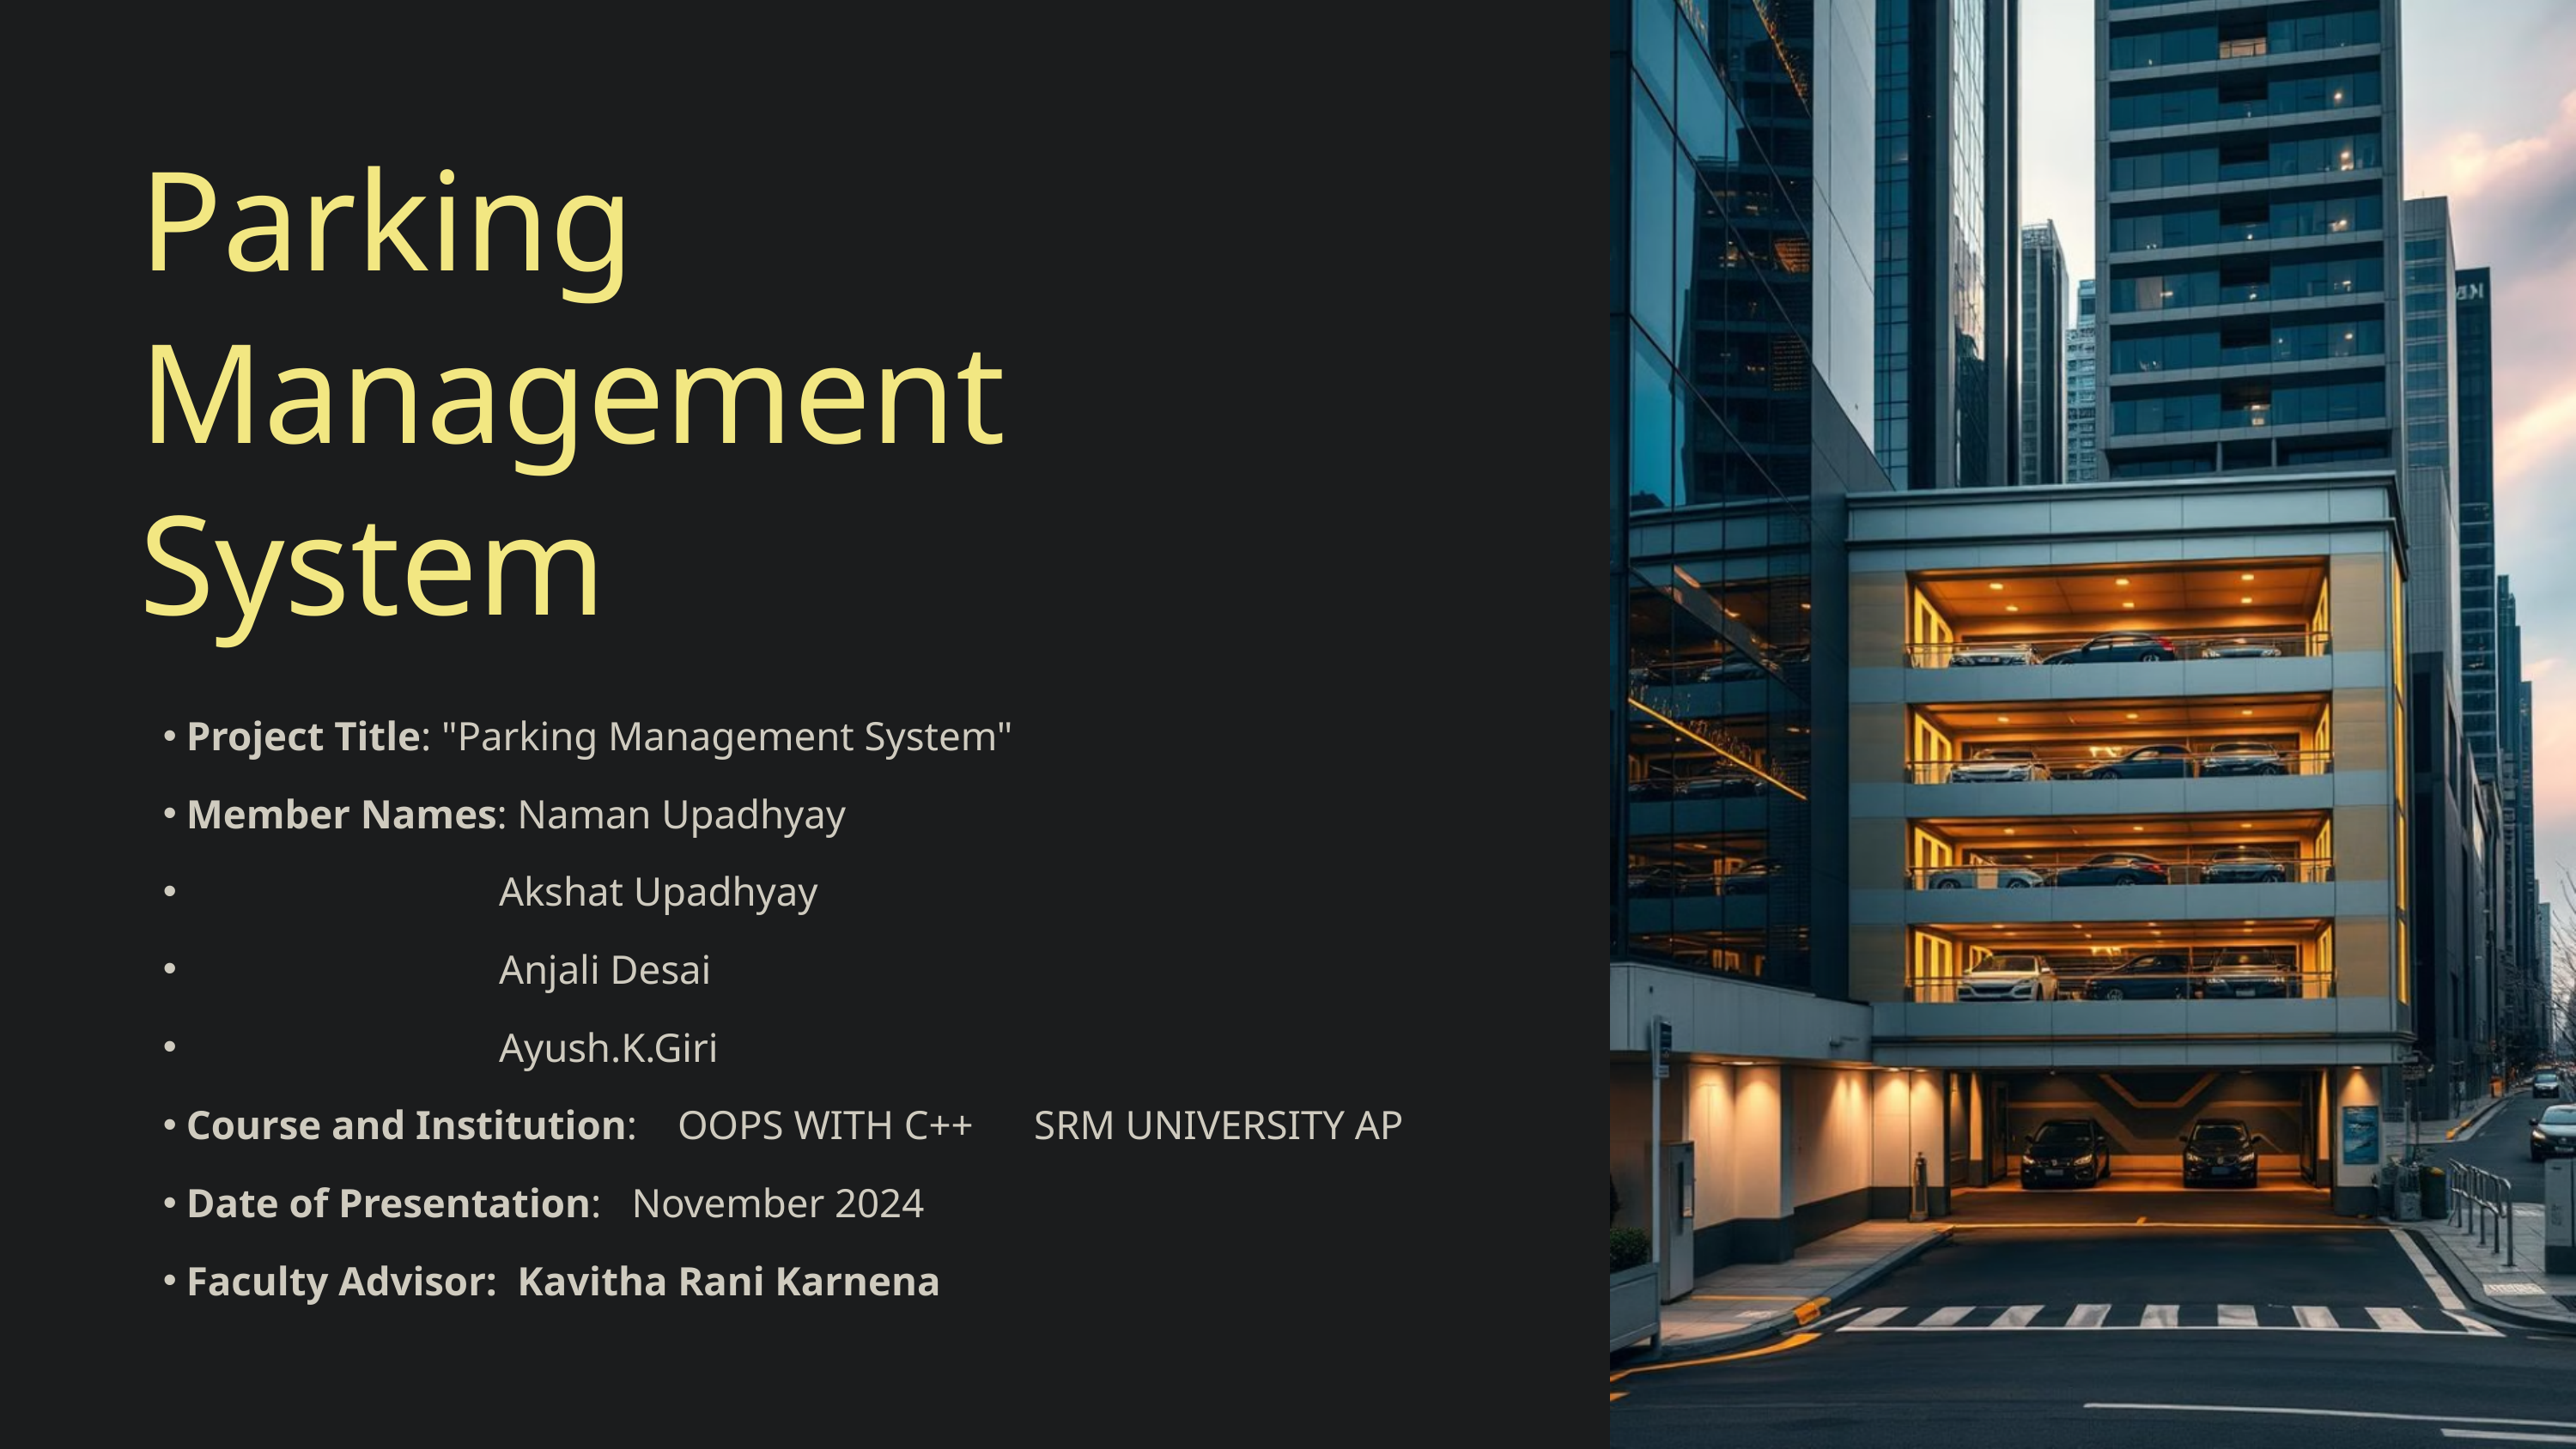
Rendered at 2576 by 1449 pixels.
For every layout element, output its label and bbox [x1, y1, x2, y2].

text_box [0, 0, 2576, 1449]
